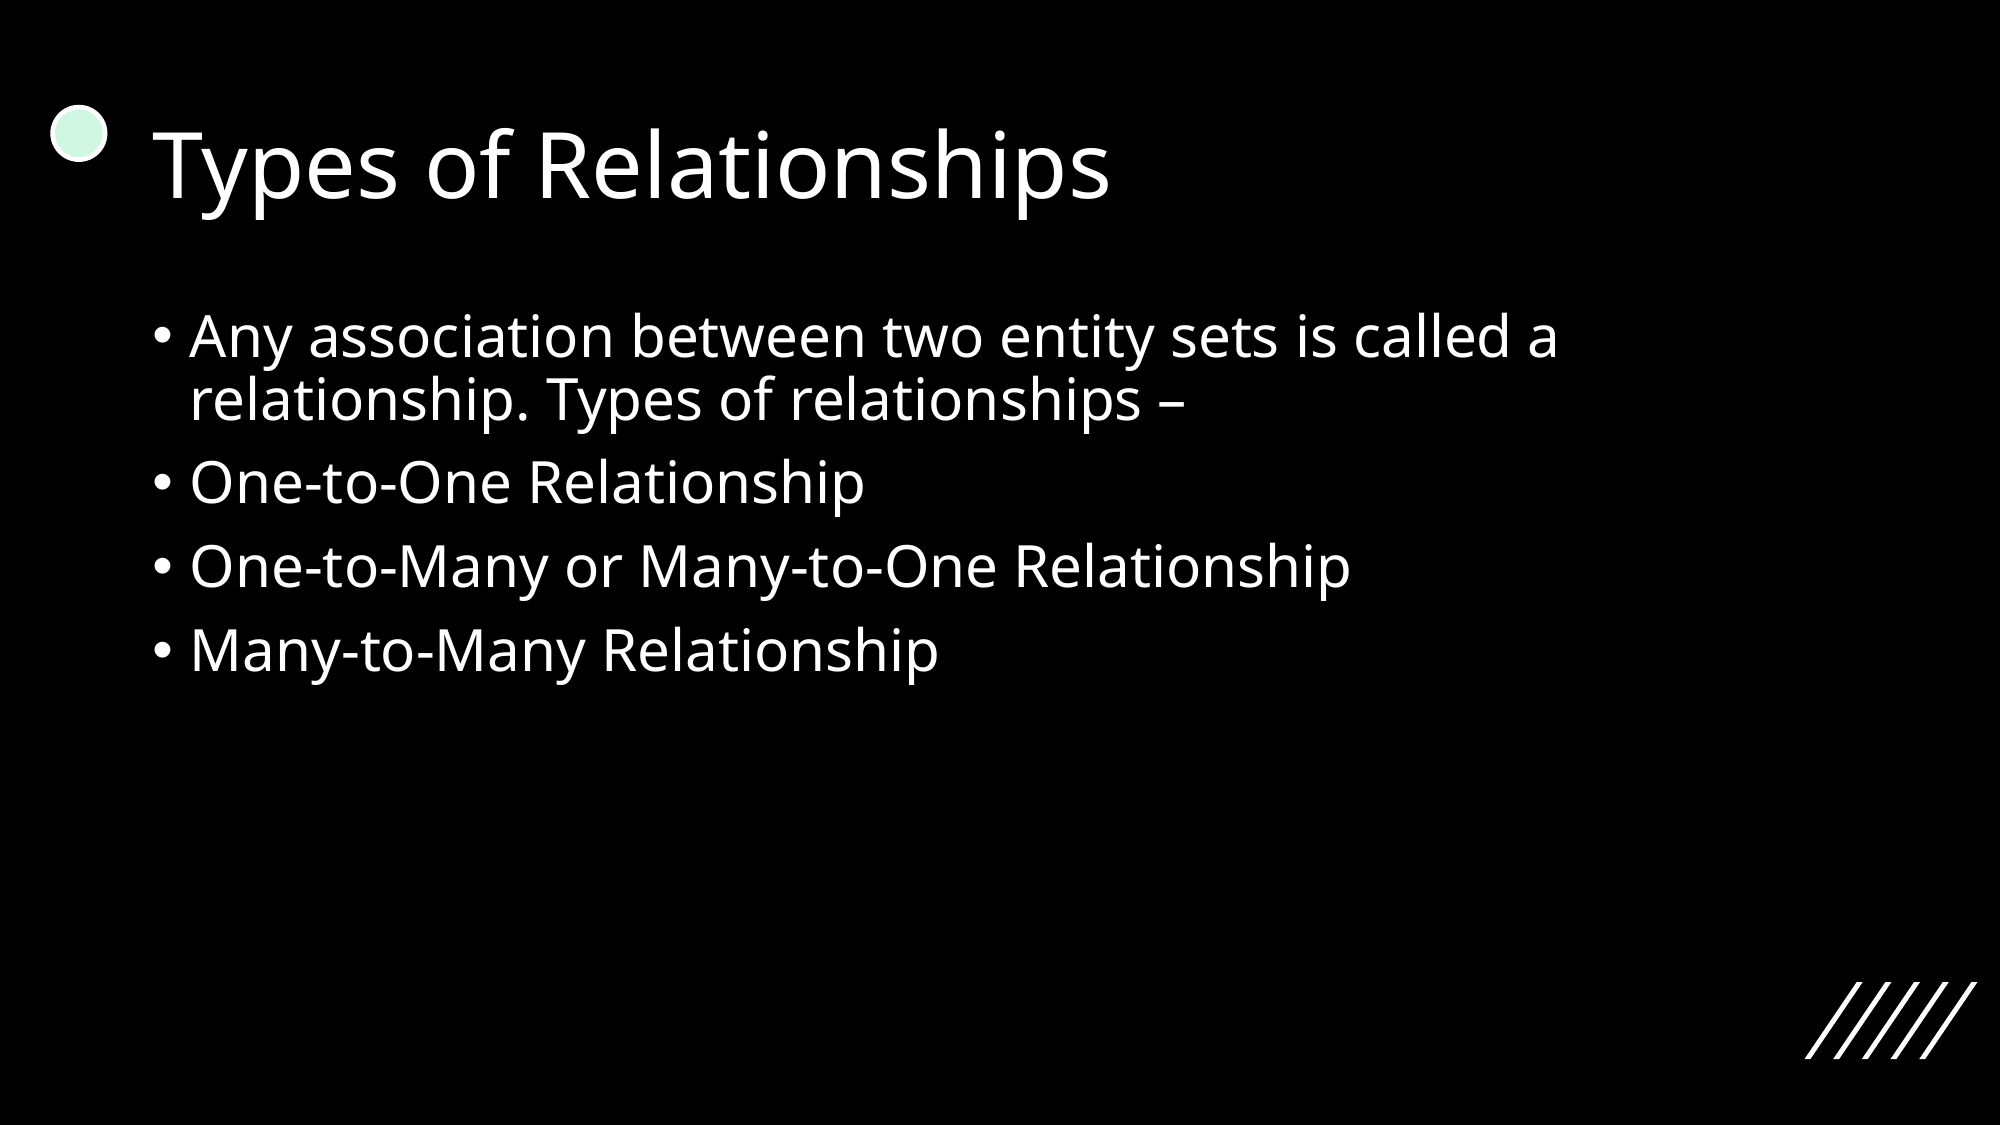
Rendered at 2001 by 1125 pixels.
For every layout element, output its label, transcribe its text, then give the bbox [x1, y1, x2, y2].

list Any association between two entity sets is called a relationship. Types of relationships – One-to-One Relationship One-to-Many or Many-to-One Relationship Many-to-Many Relationship [137, 299, 1863, 1014]
title Types of Relationships [137, 59, 1863, 278]
